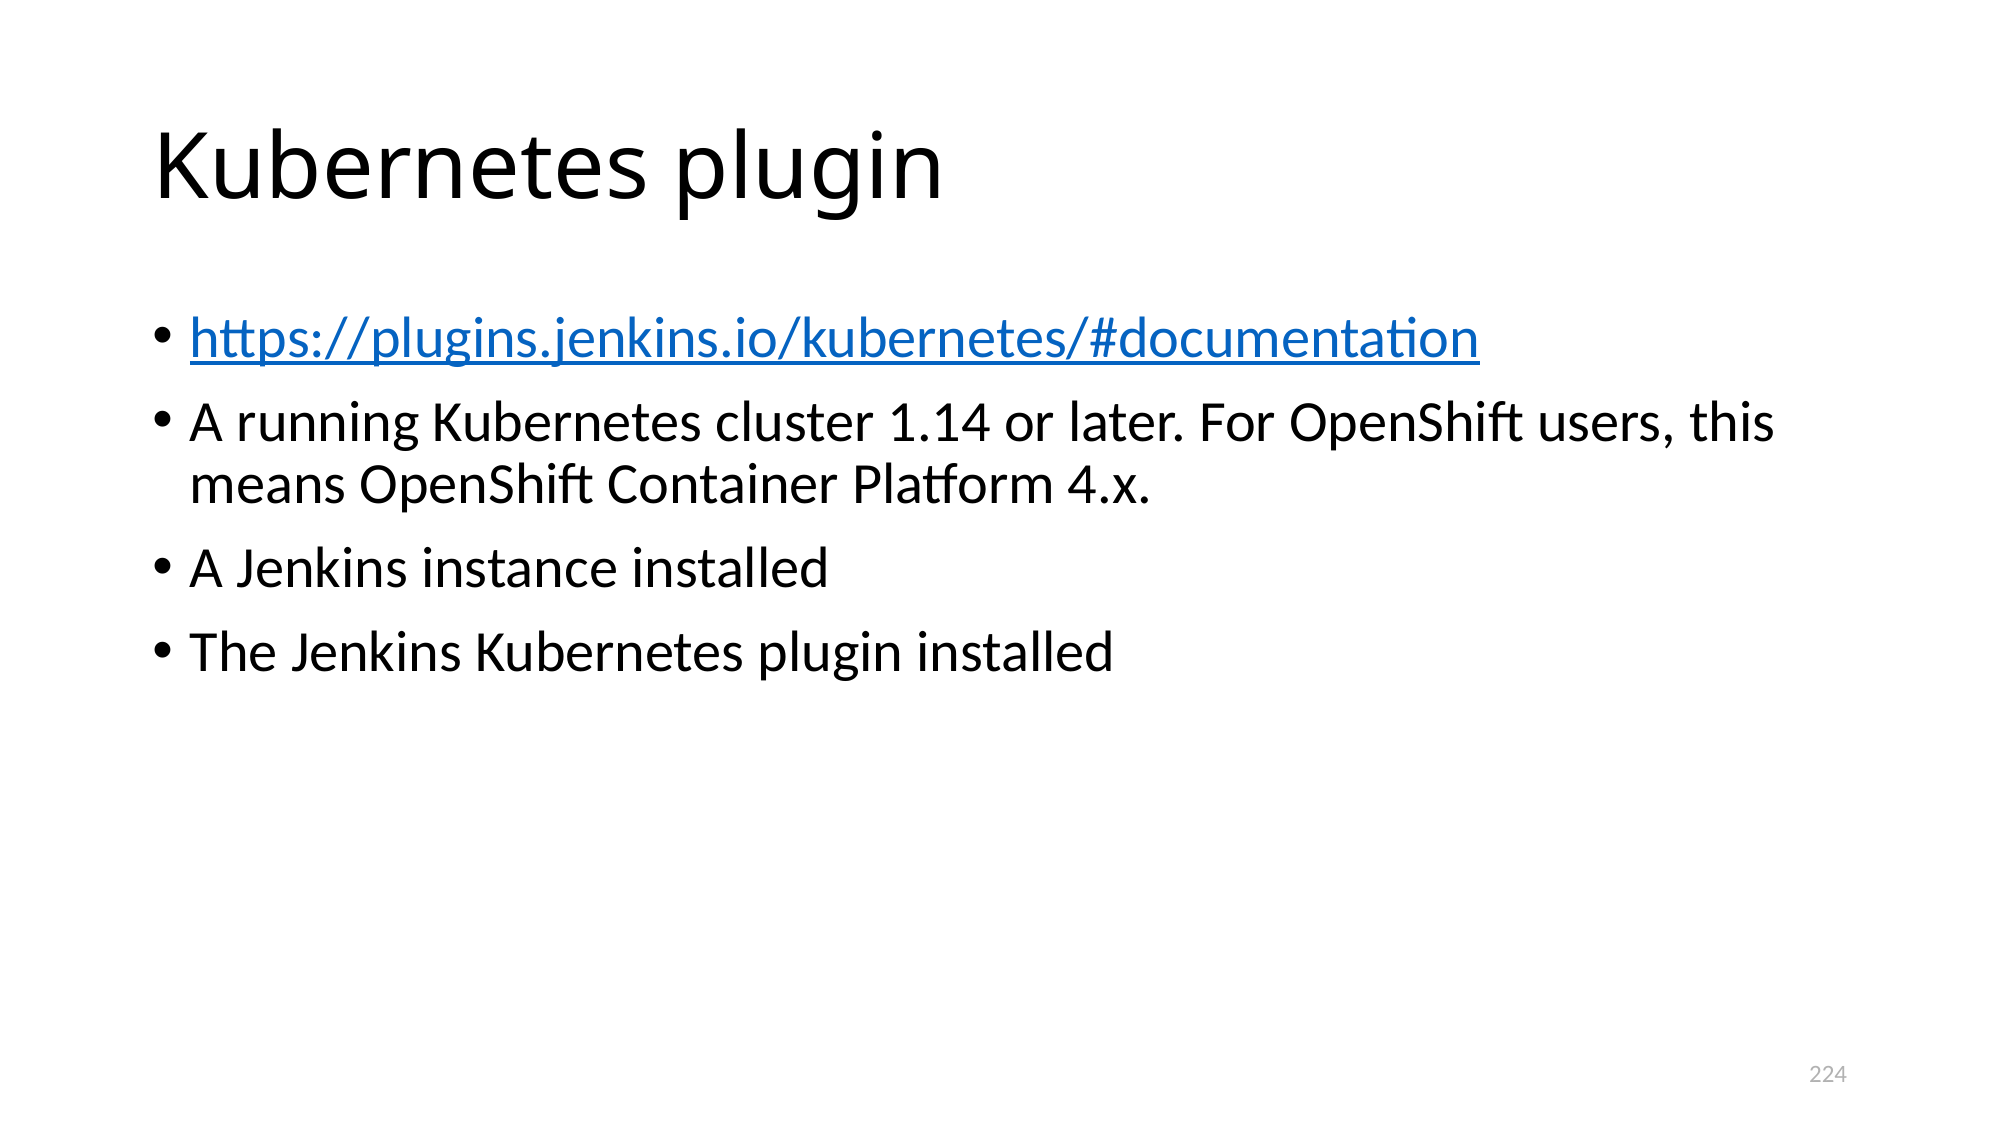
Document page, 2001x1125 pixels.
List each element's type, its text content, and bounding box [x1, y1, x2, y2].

title Kubernetes plugin [137, 59, 1863, 278]
slide_number 224 [1412, 1042, 1863, 1103]
list https://plugins.jenkins.io/kubernetes/#documentation A running Kubernetes cluster 1.14 or later. For OpenShift users, this means OpenShift Container Platform 4.x. A Jenkins instance installed The Jenkins Kubernetes plugin installed [137, 299, 1863, 1014]
